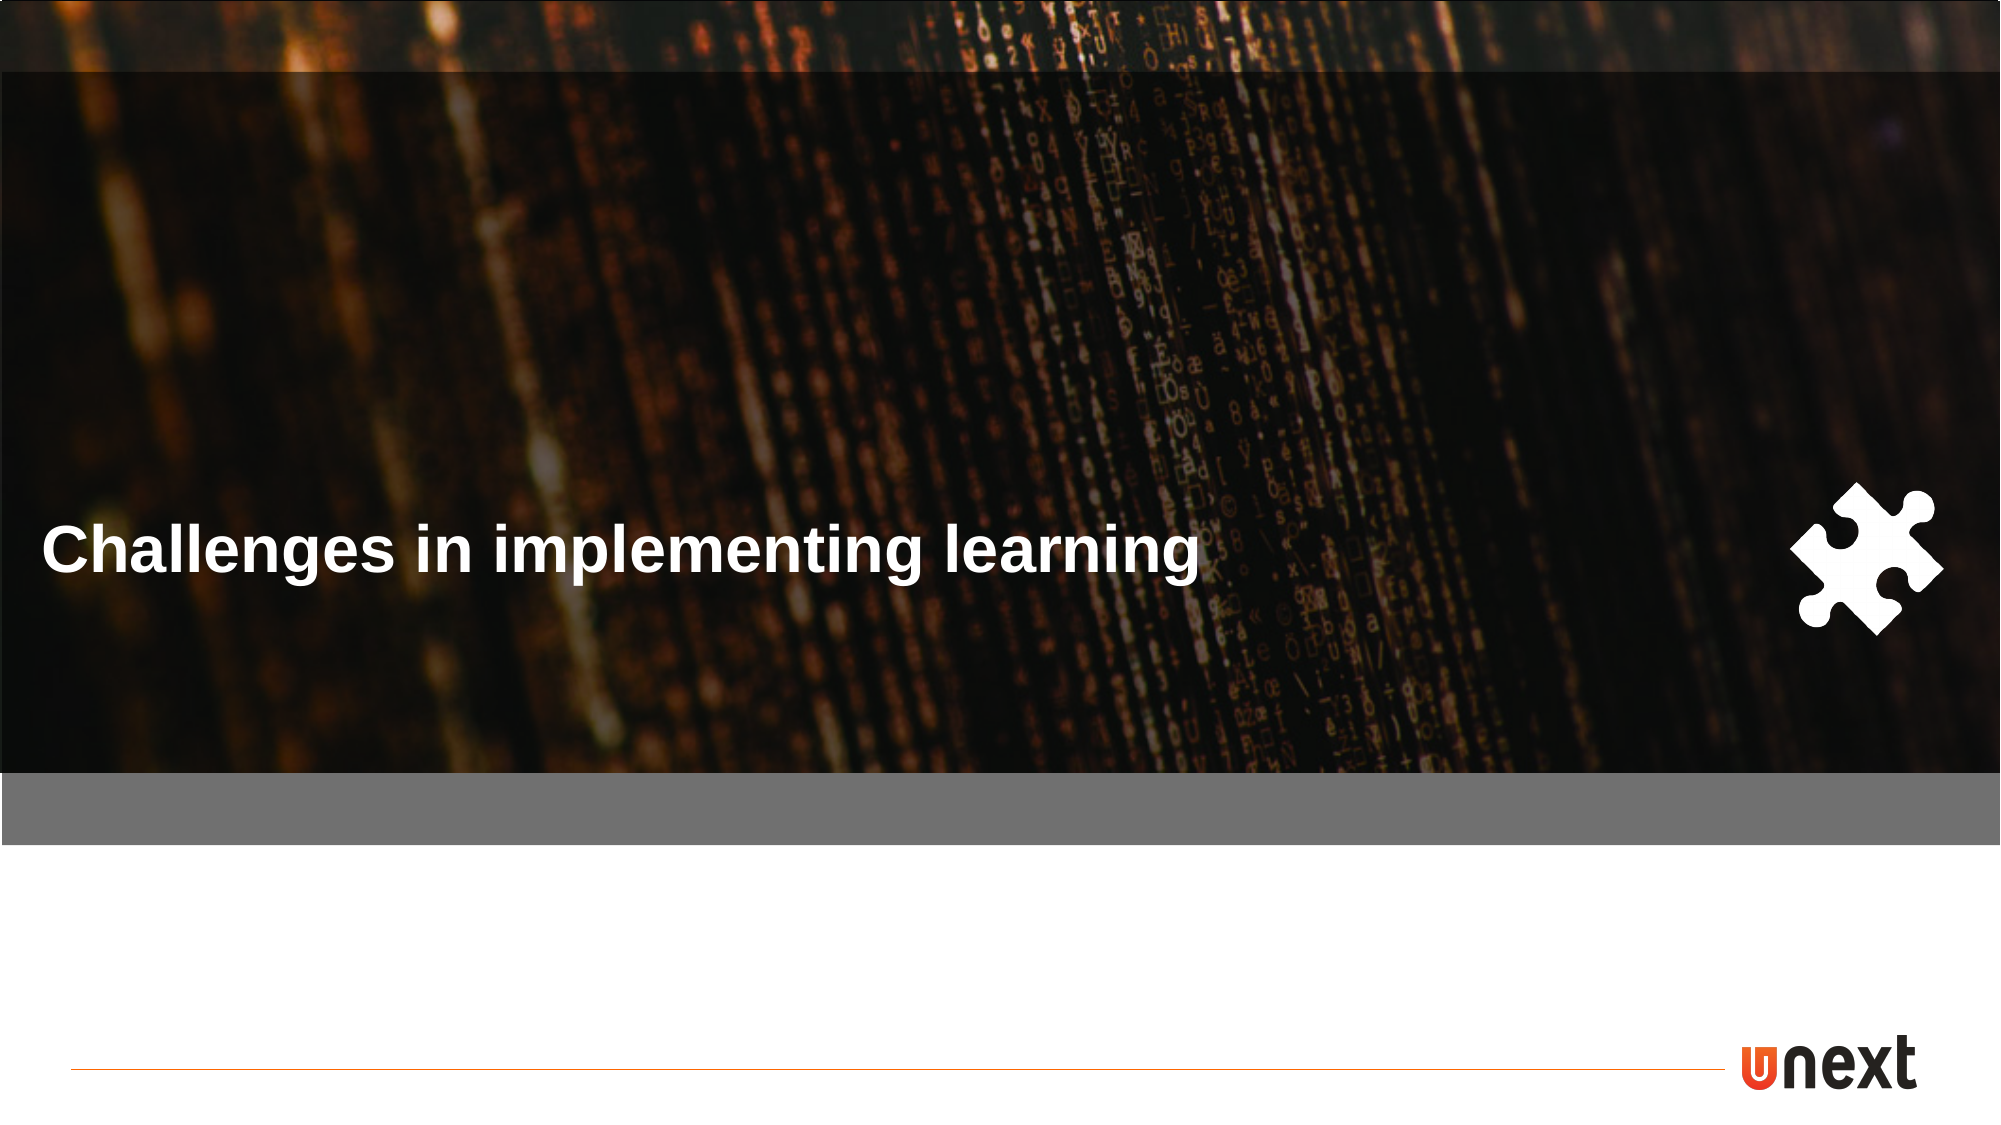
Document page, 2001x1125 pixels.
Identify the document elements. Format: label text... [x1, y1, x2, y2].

picture [1742, 1035, 1917, 1090]
picture [0, 0, 2000, 773]
list Challenges in implementing learning [26, 498, 1774, 595]
